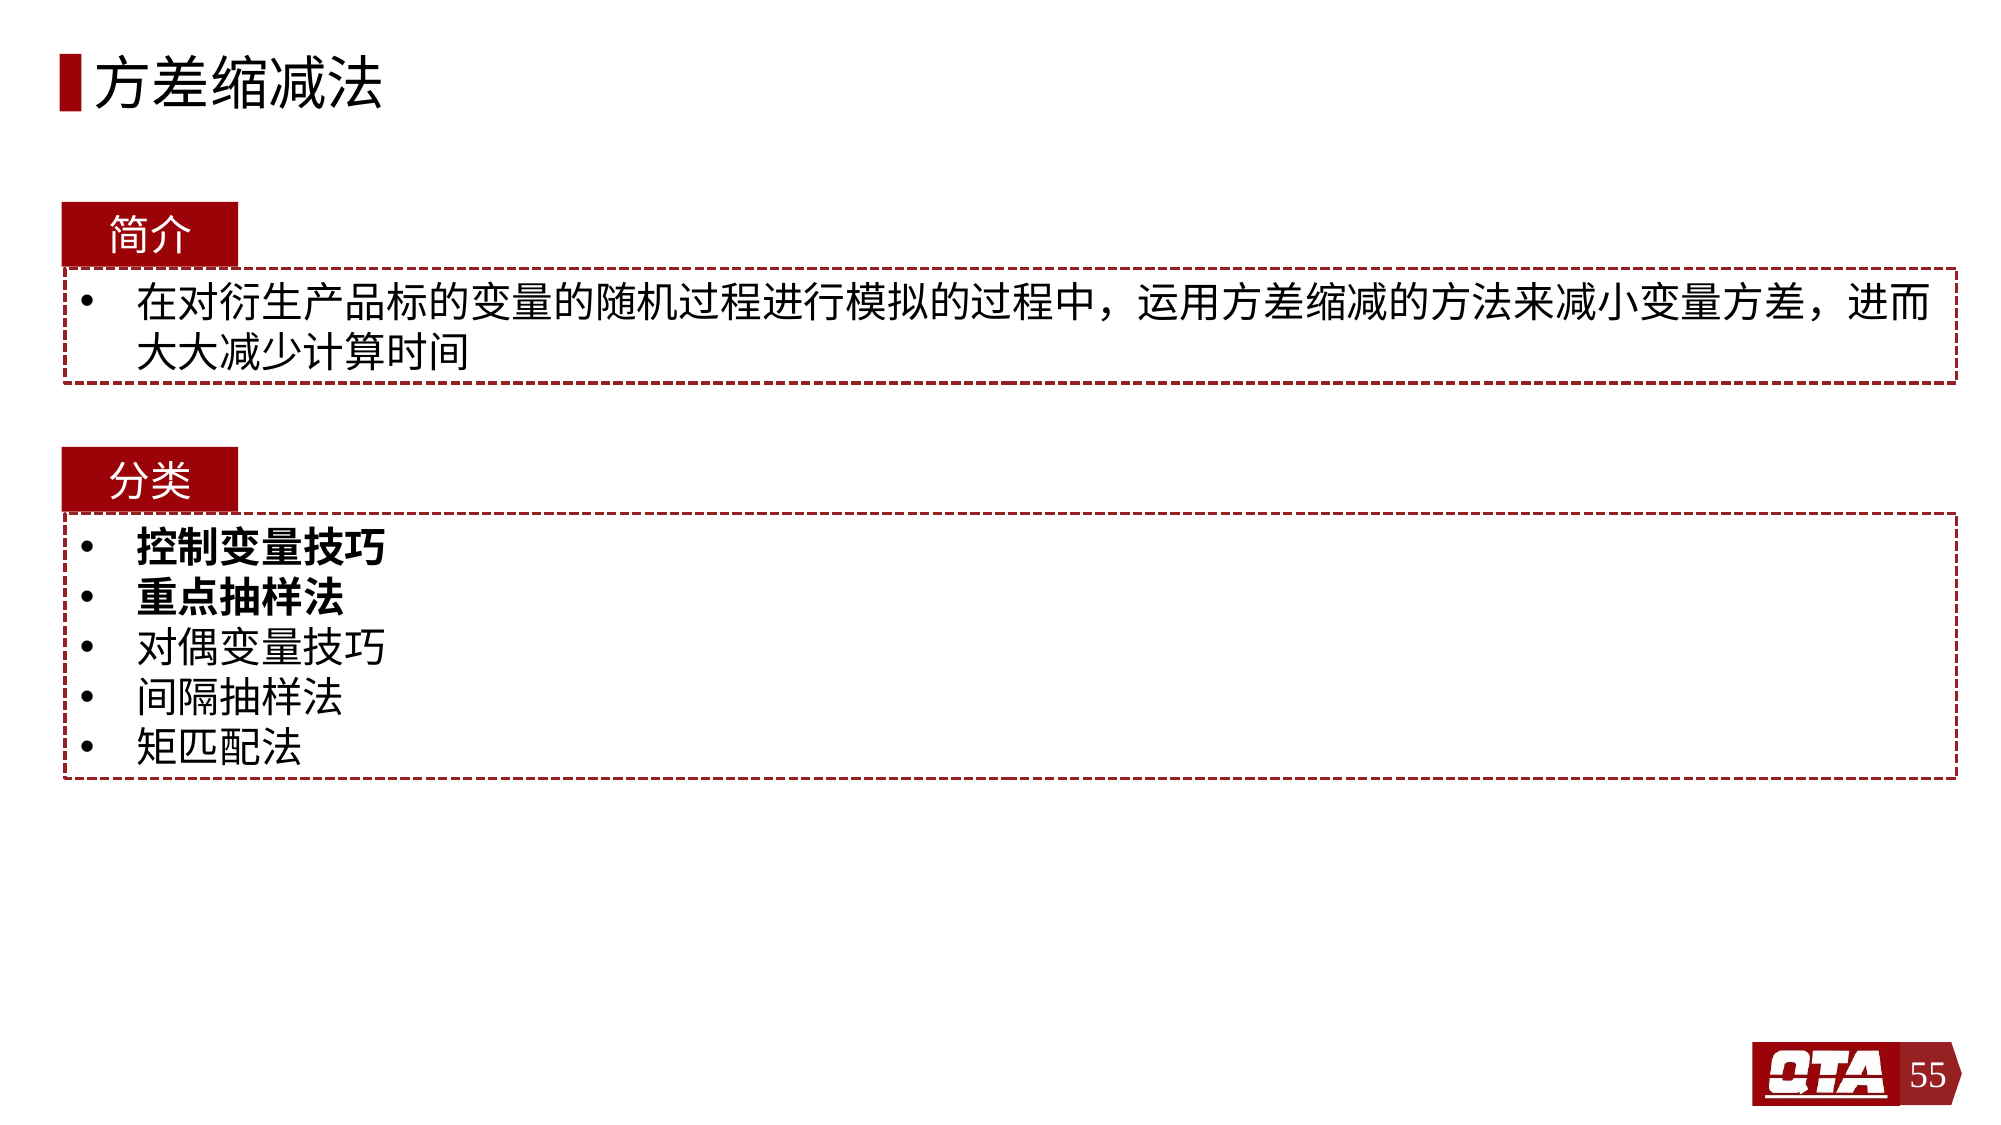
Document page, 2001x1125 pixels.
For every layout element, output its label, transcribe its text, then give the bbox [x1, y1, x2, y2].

slide_number 55 [1511, 1042, 1962, 1103]
text_box 在对衍生产品标的变量的随机过程进行模拟的过程中，运用方差缩减的方法来减小变量方差，进而大大减少计算时间 [64, 268, 1957, 384]
text_box 简介 [61, 201, 239, 267]
text_box 控制变量技巧 重点抽样法 对偶变量技巧 间隔抽样法 矩匹配法 [64, 513, 1957, 779]
title 方差缩减法 [78, 0, 1775, 174]
text_box 分类 [61, 446, 239, 512]
